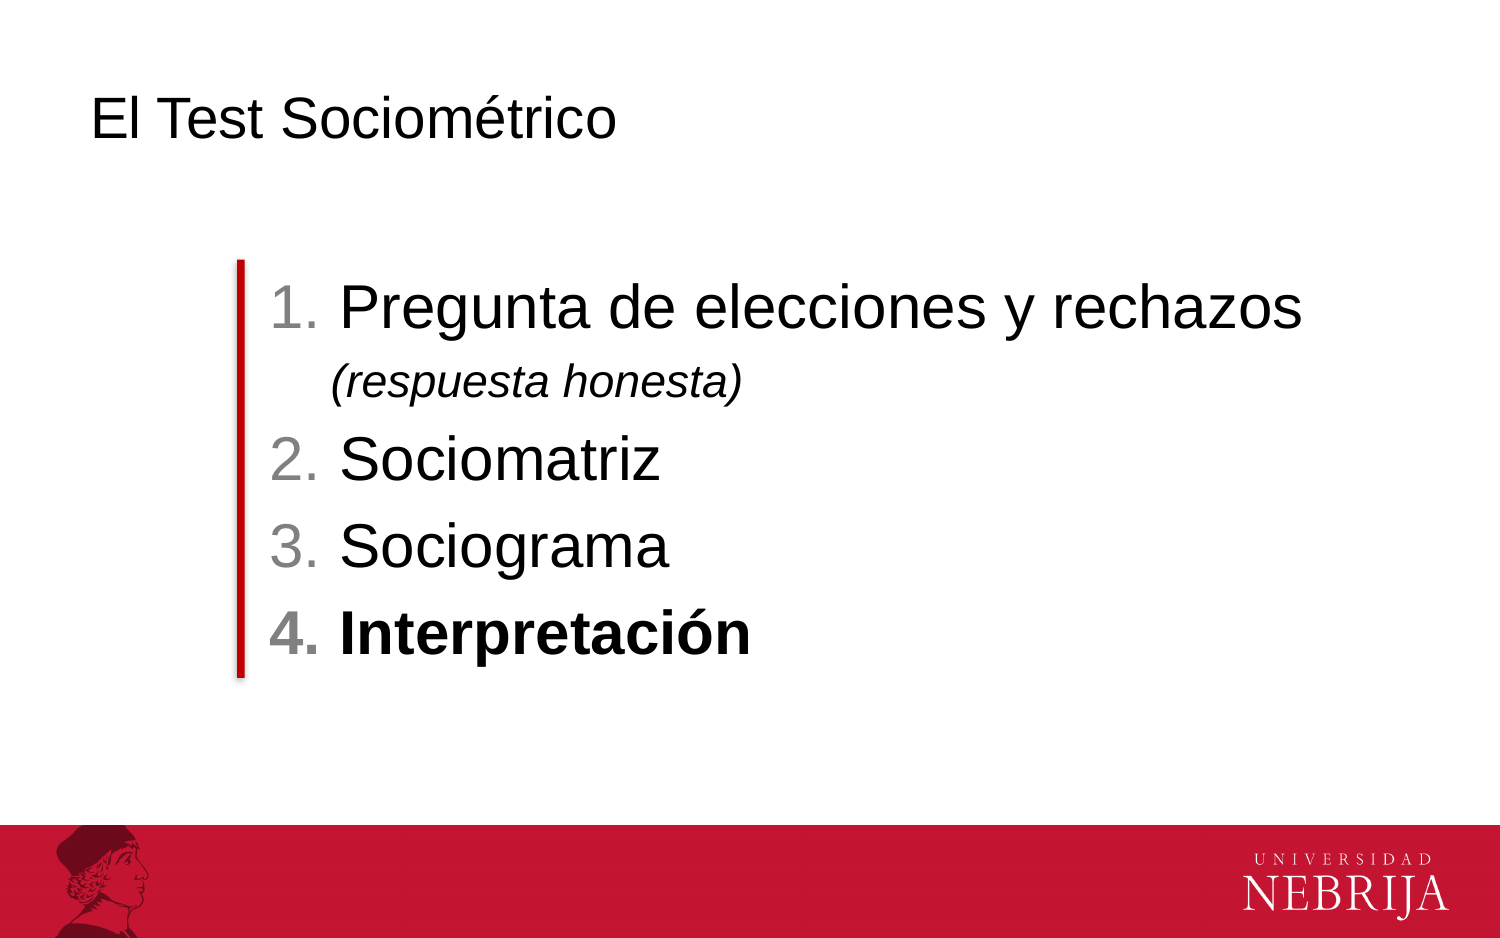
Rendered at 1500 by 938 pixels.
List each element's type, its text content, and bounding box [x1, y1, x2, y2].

text_box [236, 259, 245, 679]
list Pregunta de elecciones y rechazos (respuesta honesta) Sociomatriz Sociograma Interpretación [254, 259, 1418, 678]
title El Test Sociométrico [75, 37, 1425, 194]
picture [0, 825, 1500, 938]
